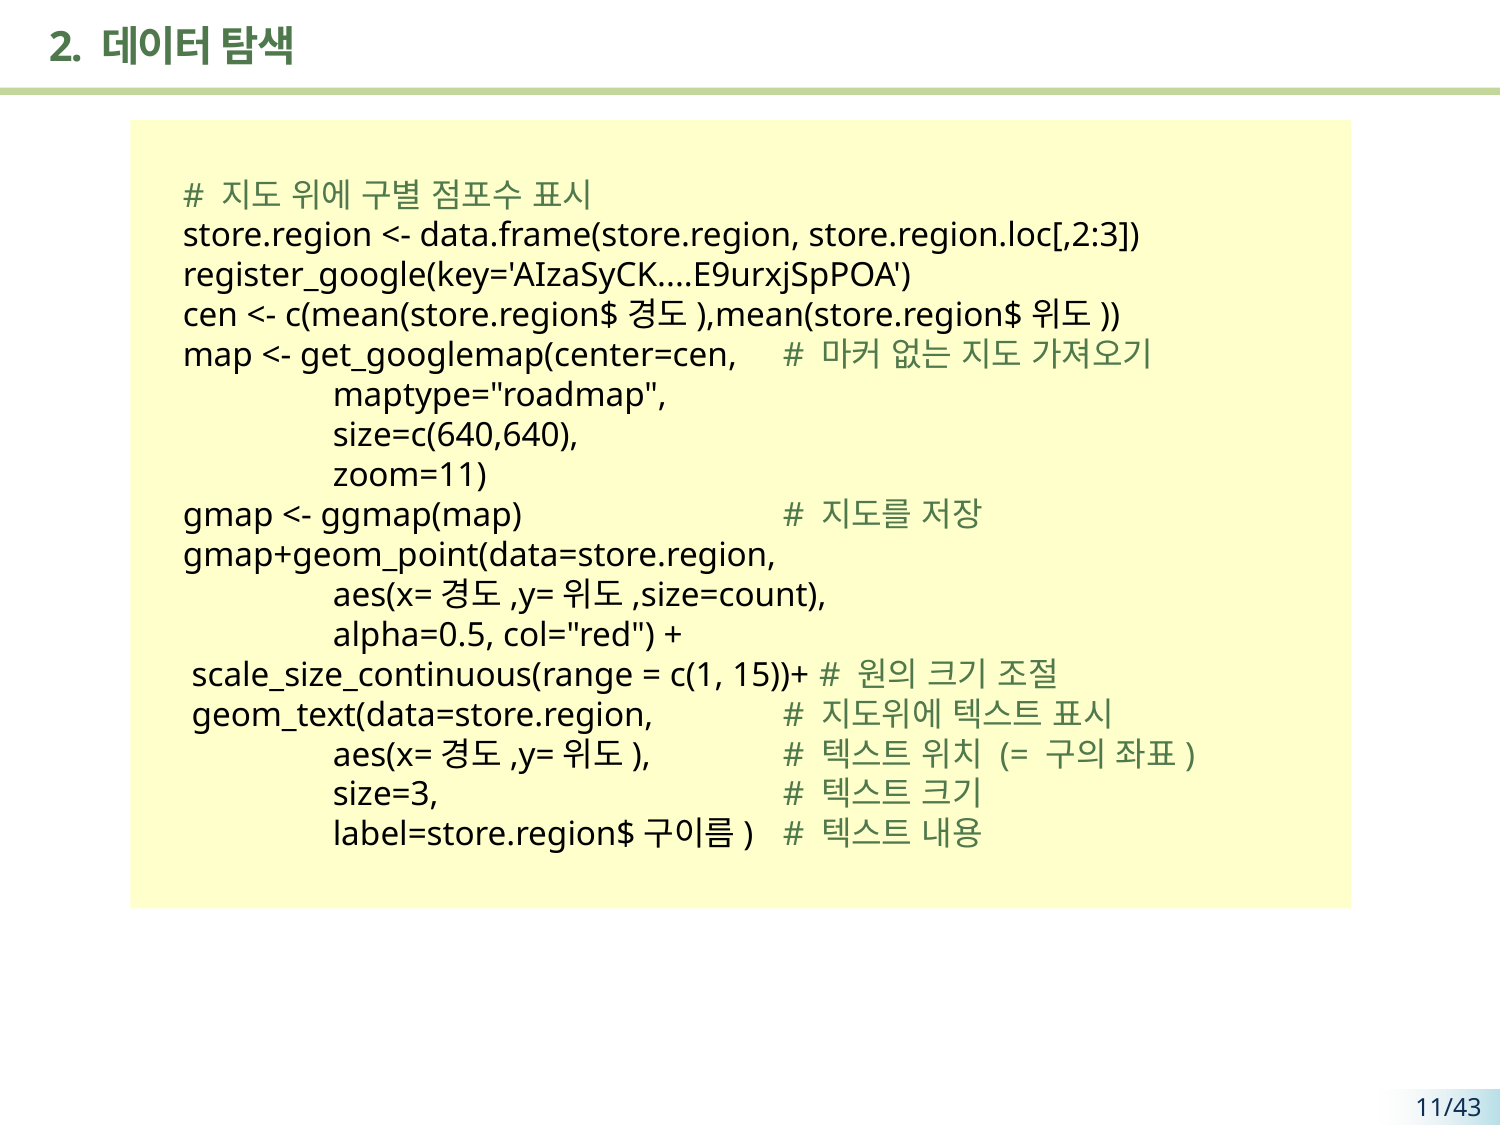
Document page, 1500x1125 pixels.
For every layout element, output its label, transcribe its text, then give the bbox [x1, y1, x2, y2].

text_box # 지도 위에 구별 점포수 표시 store.region <- data.frame(store.region, store.region.loc[,2:3]) register_google(key='AIzaSyCK....E9urxjSpPOA') cen <- c(mean(store.region$경도),mean(store.region$위도)) map <- get_googlemap(center=cen, # 마커 없는 지도 가져오기 maptype="roadmap", size=c(640,640), zoom=11) gmap <- ggmap(map) # 지도를 저장 gmap+geom_point(data=store.region, aes(x=경도,y=위도,size=count), alpha=0.5, col="red") + scale_size_continuous(range = c(1, 15))+ # 원의 크기 조절 geom_text(data=store.region, # 지도위에 텍스트 표시 aes(x=경도,y=위도), # 텍스트 위치 (= 구의 좌표) size=3, # 텍스트 크기 label=store.region$구이름) # 텍스트 내용 [168, 166, 1332, 900]
text_box [128, 118, 1353, 911]
title 2. 데이터 탐색 [34, 6, 1312, 84]
